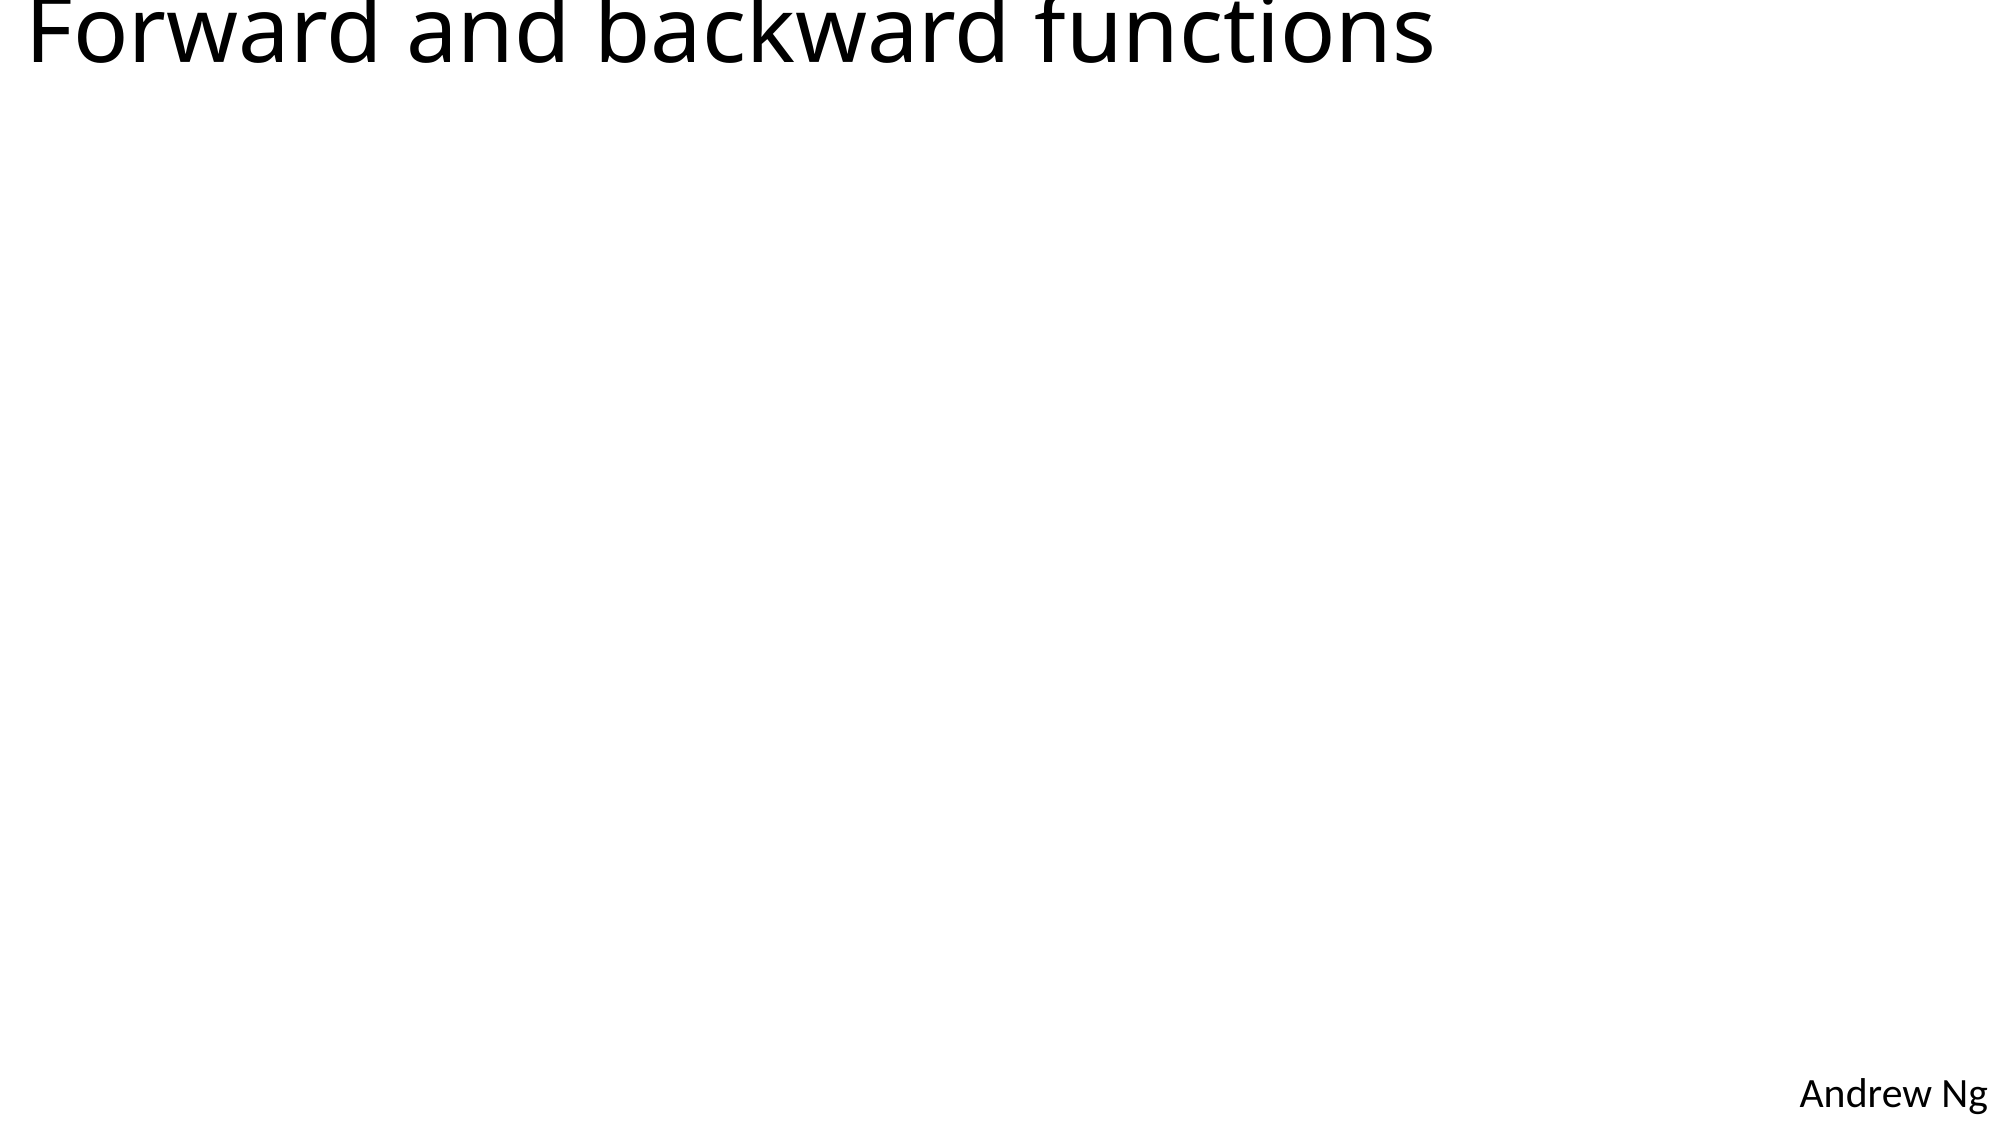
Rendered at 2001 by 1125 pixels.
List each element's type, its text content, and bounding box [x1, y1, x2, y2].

title Forward and backward functions [11, 0, 1737, 194]
